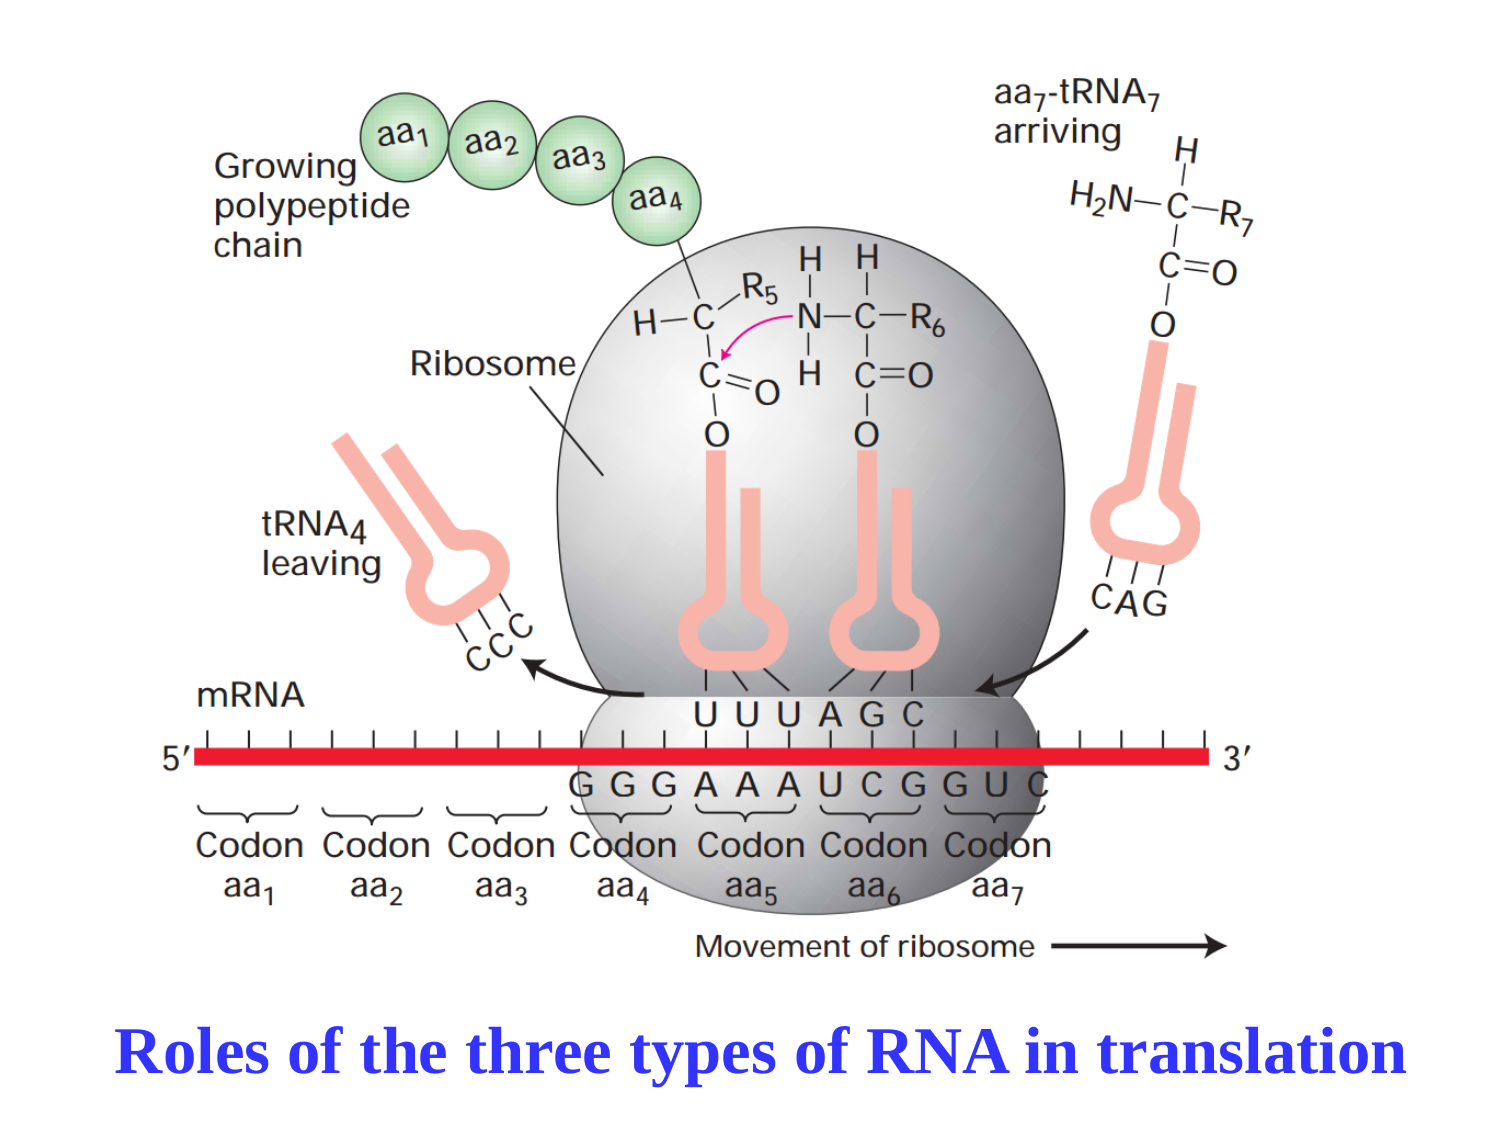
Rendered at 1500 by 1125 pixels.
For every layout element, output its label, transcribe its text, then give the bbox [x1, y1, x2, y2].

picture [147, 66, 1266, 973]
text_box Roles of the three types of RNA in translation [100, 999, 1471, 1095]
